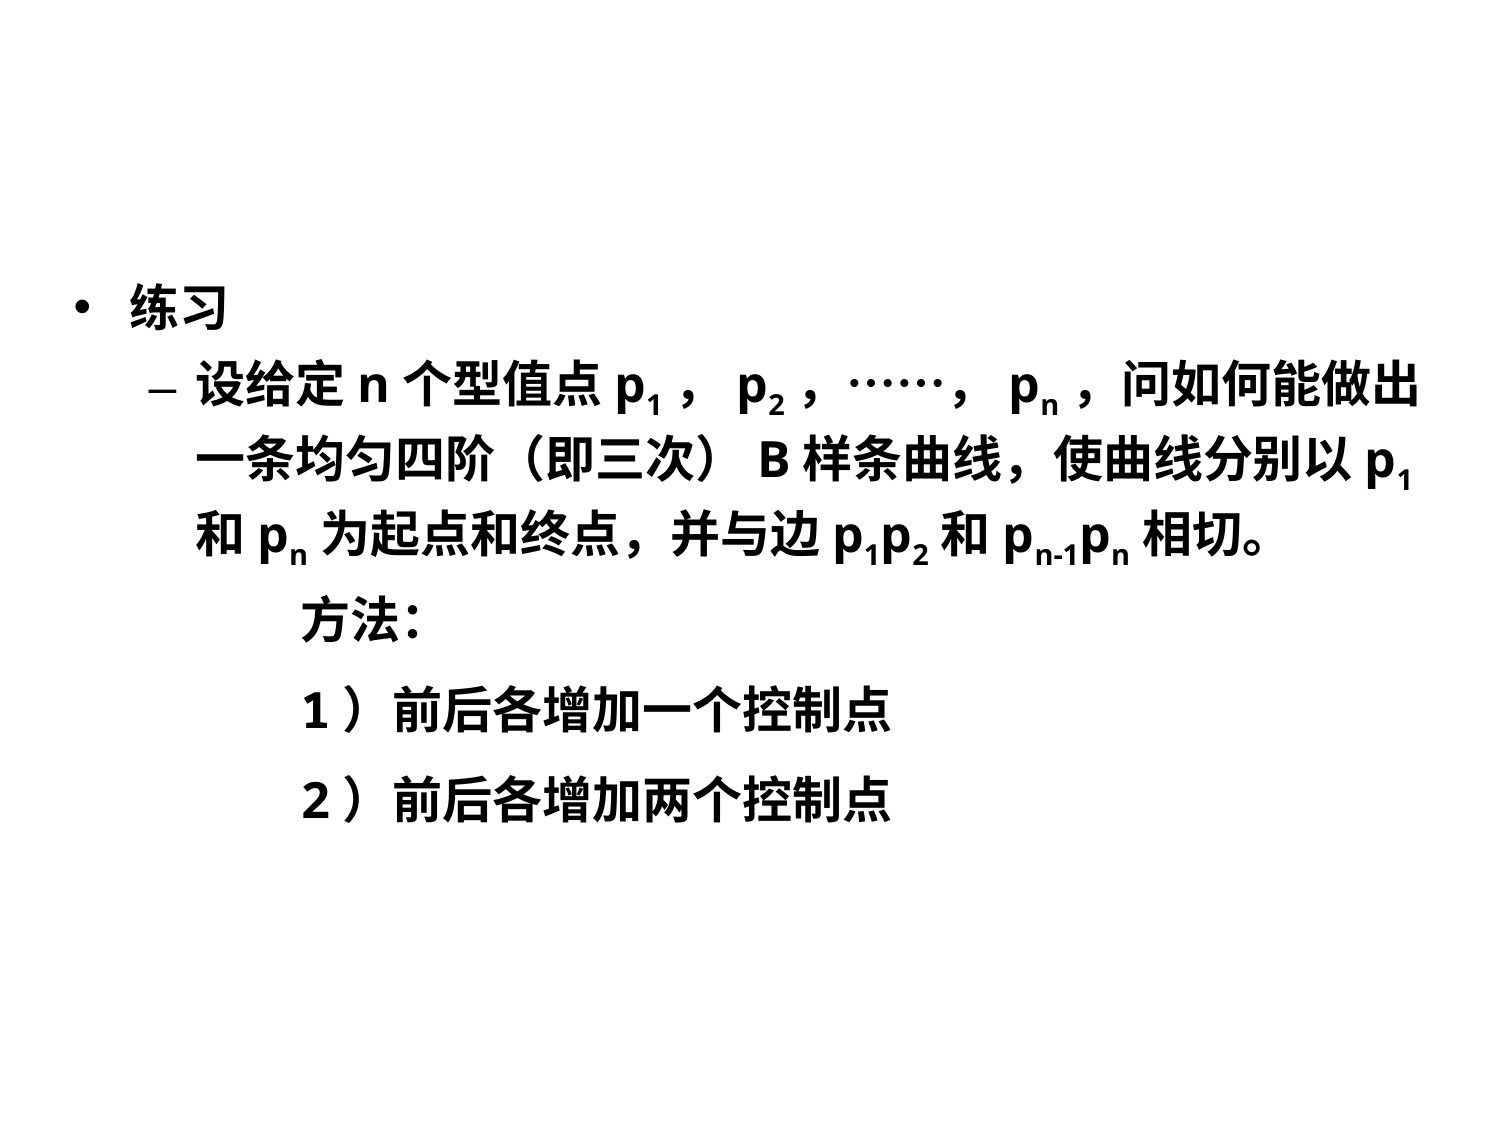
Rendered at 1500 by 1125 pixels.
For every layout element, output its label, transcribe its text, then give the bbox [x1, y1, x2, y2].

list 练习 设给定n个型值点p1，p2，……，pn，问如何能做出一条均匀四阶（即三次）B样条曲线，使曲线分别以p1和pn为起点和终点，并与边p1p2和pn-1pn相切。 [58, 262, 1477, 1006]
text_box 方法： 1）前后各增加一个控制点 2）前后各增加两个控制点 [285, 550, 908, 836]
